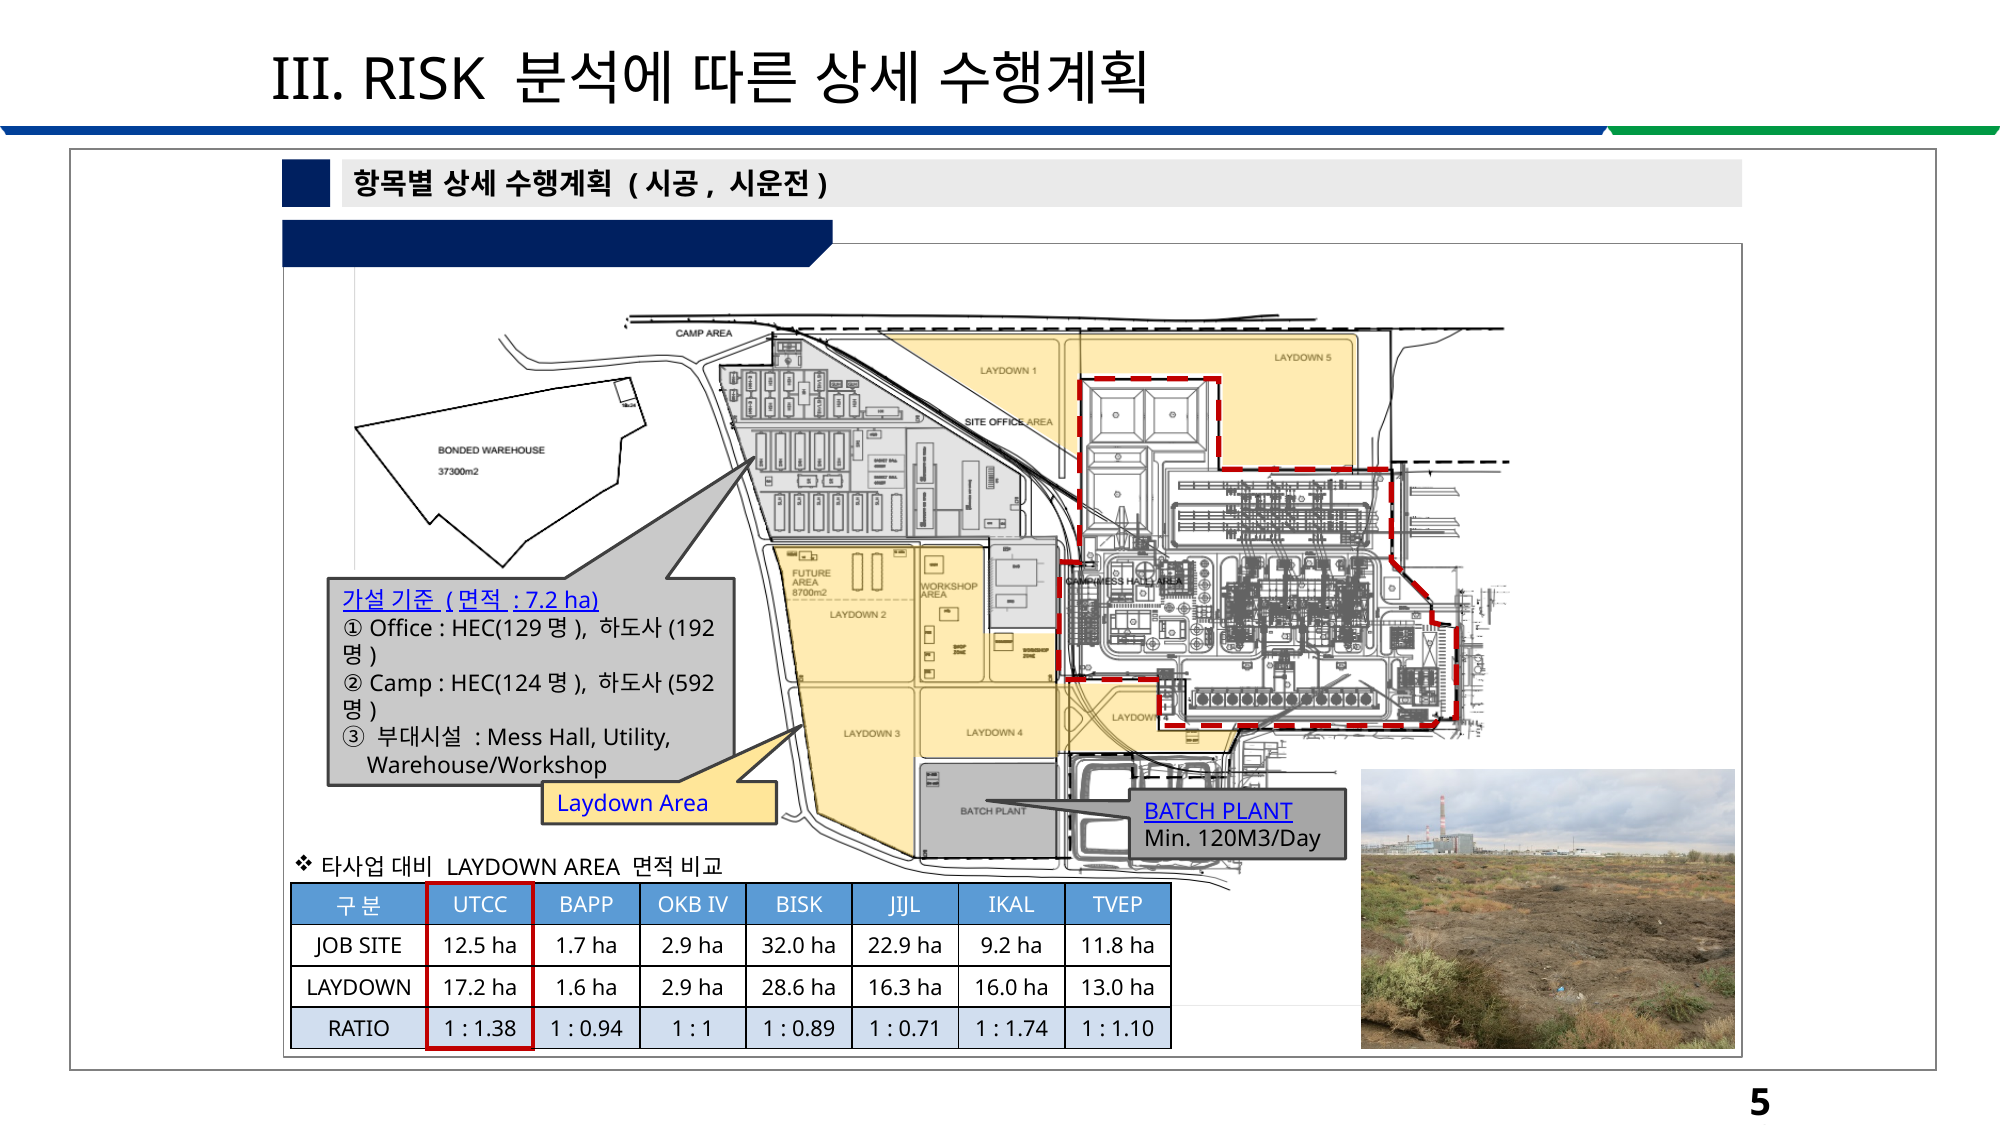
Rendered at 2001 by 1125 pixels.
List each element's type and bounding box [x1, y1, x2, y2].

table_cell [959, 1008, 1064, 1048]
table_cell [1066, 1008, 1170, 1048]
table_cell [429, 1008, 531, 1046]
table_cell [292, 925, 305, 965]
picture [1361, 769, 1735, 1049]
table_cell [853, 1008, 958, 1048]
text_box [282, 159, 1743, 207]
table_cell [535, 1008, 639, 1048]
picture [0, 126, 2000, 135]
text_box [282, 218, 1743, 1058]
table_cell [747, 1008, 851, 1048]
text_box [256, 33, 1167, 118]
text_box [1734, 1070, 1796, 1111]
table_header [292, 884, 305, 924]
table_cell [292, 967, 305, 1006]
table_cell [641, 1008, 745, 1048]
table_cell [292, 1008, 425, 1048]
